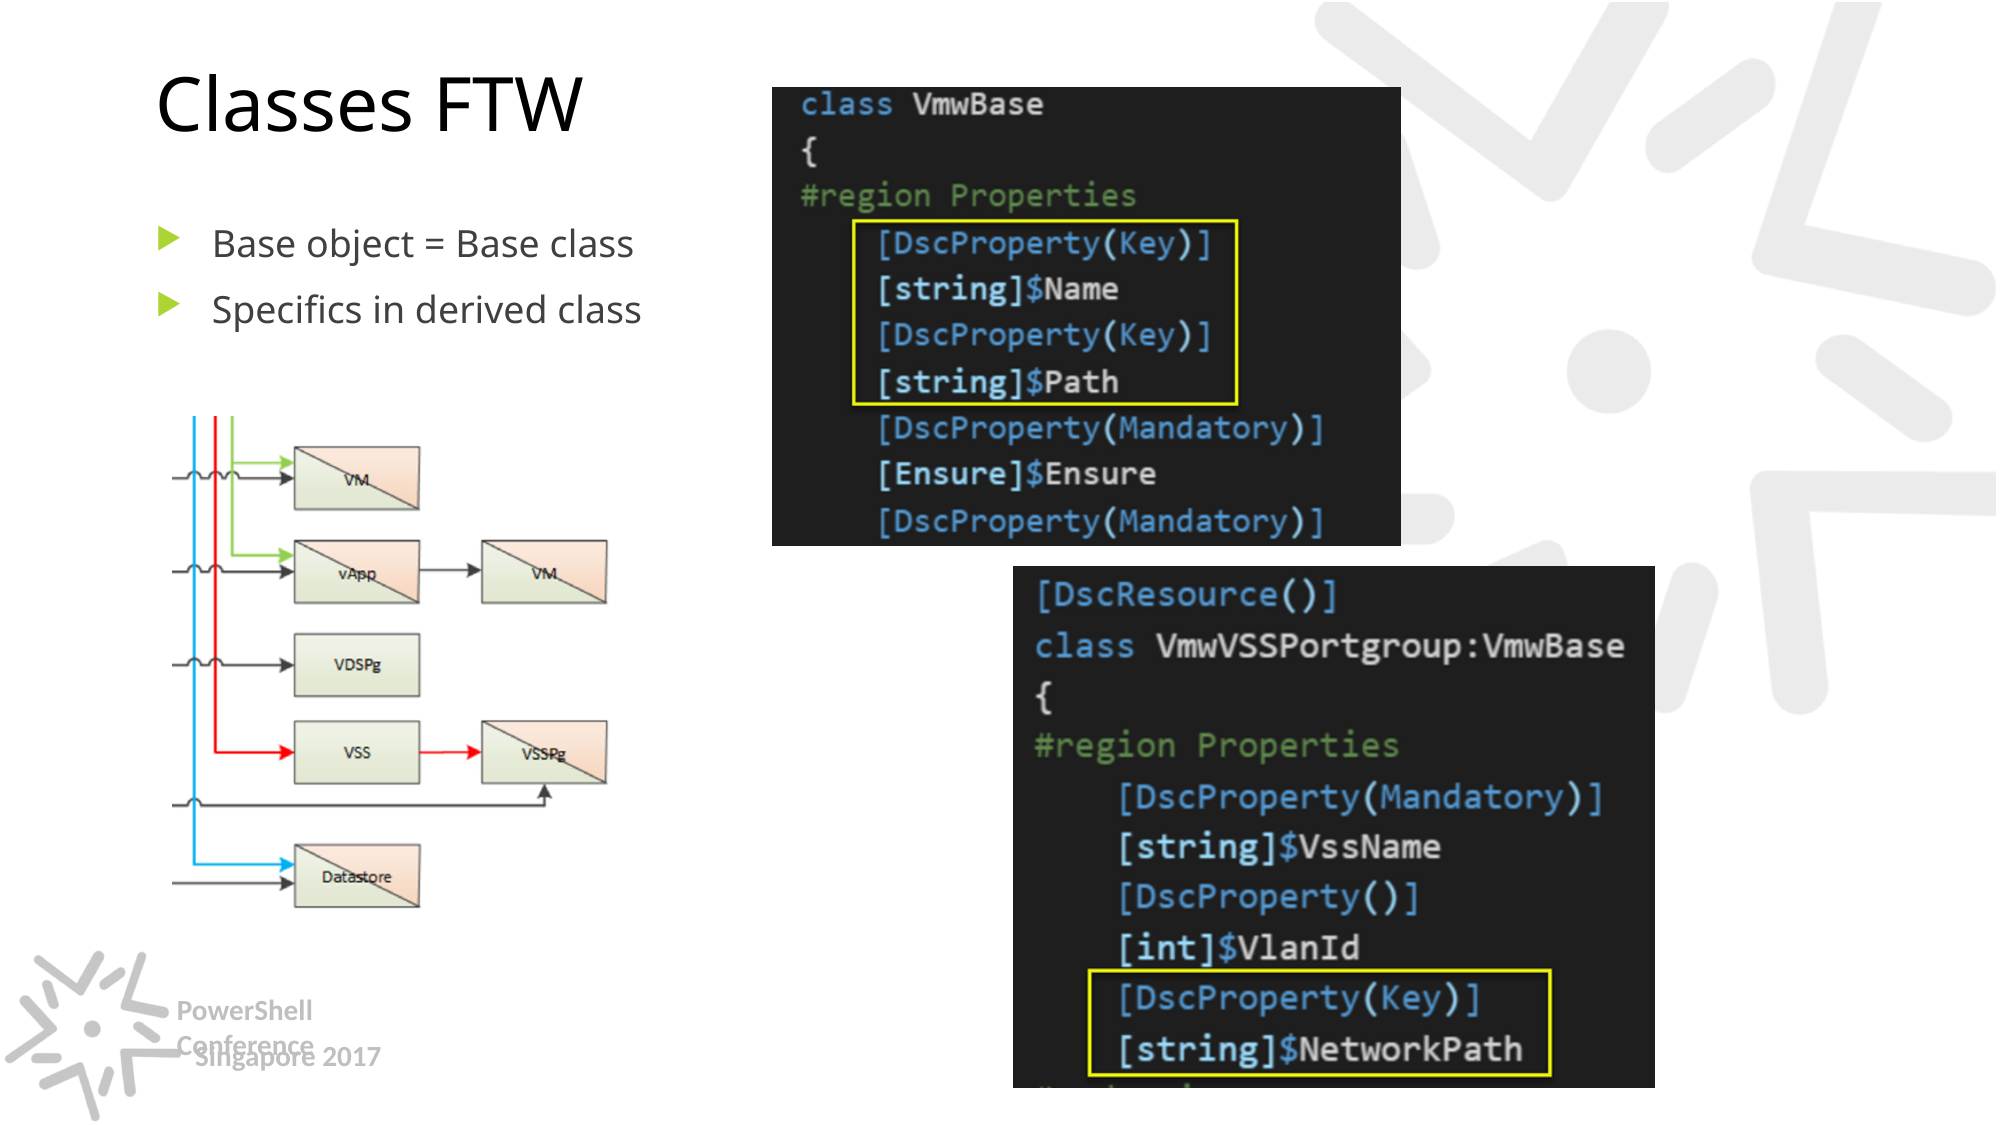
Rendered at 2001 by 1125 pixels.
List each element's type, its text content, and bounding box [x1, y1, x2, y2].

text_box Base object = Base class Specifics in derived class [140, 212, 738, 389]
picture [0, 944, 190, 1125]
text_box Singapore 2017 [190, 1029, 490, 1080]
picture [172, 416, 638, 919]
text_box Classes FTW [140, 43, 1160, 160]
text_box PowerShell Conference [190, 984, 472, 1029]
picture [772, 2, 1996, 1088]
